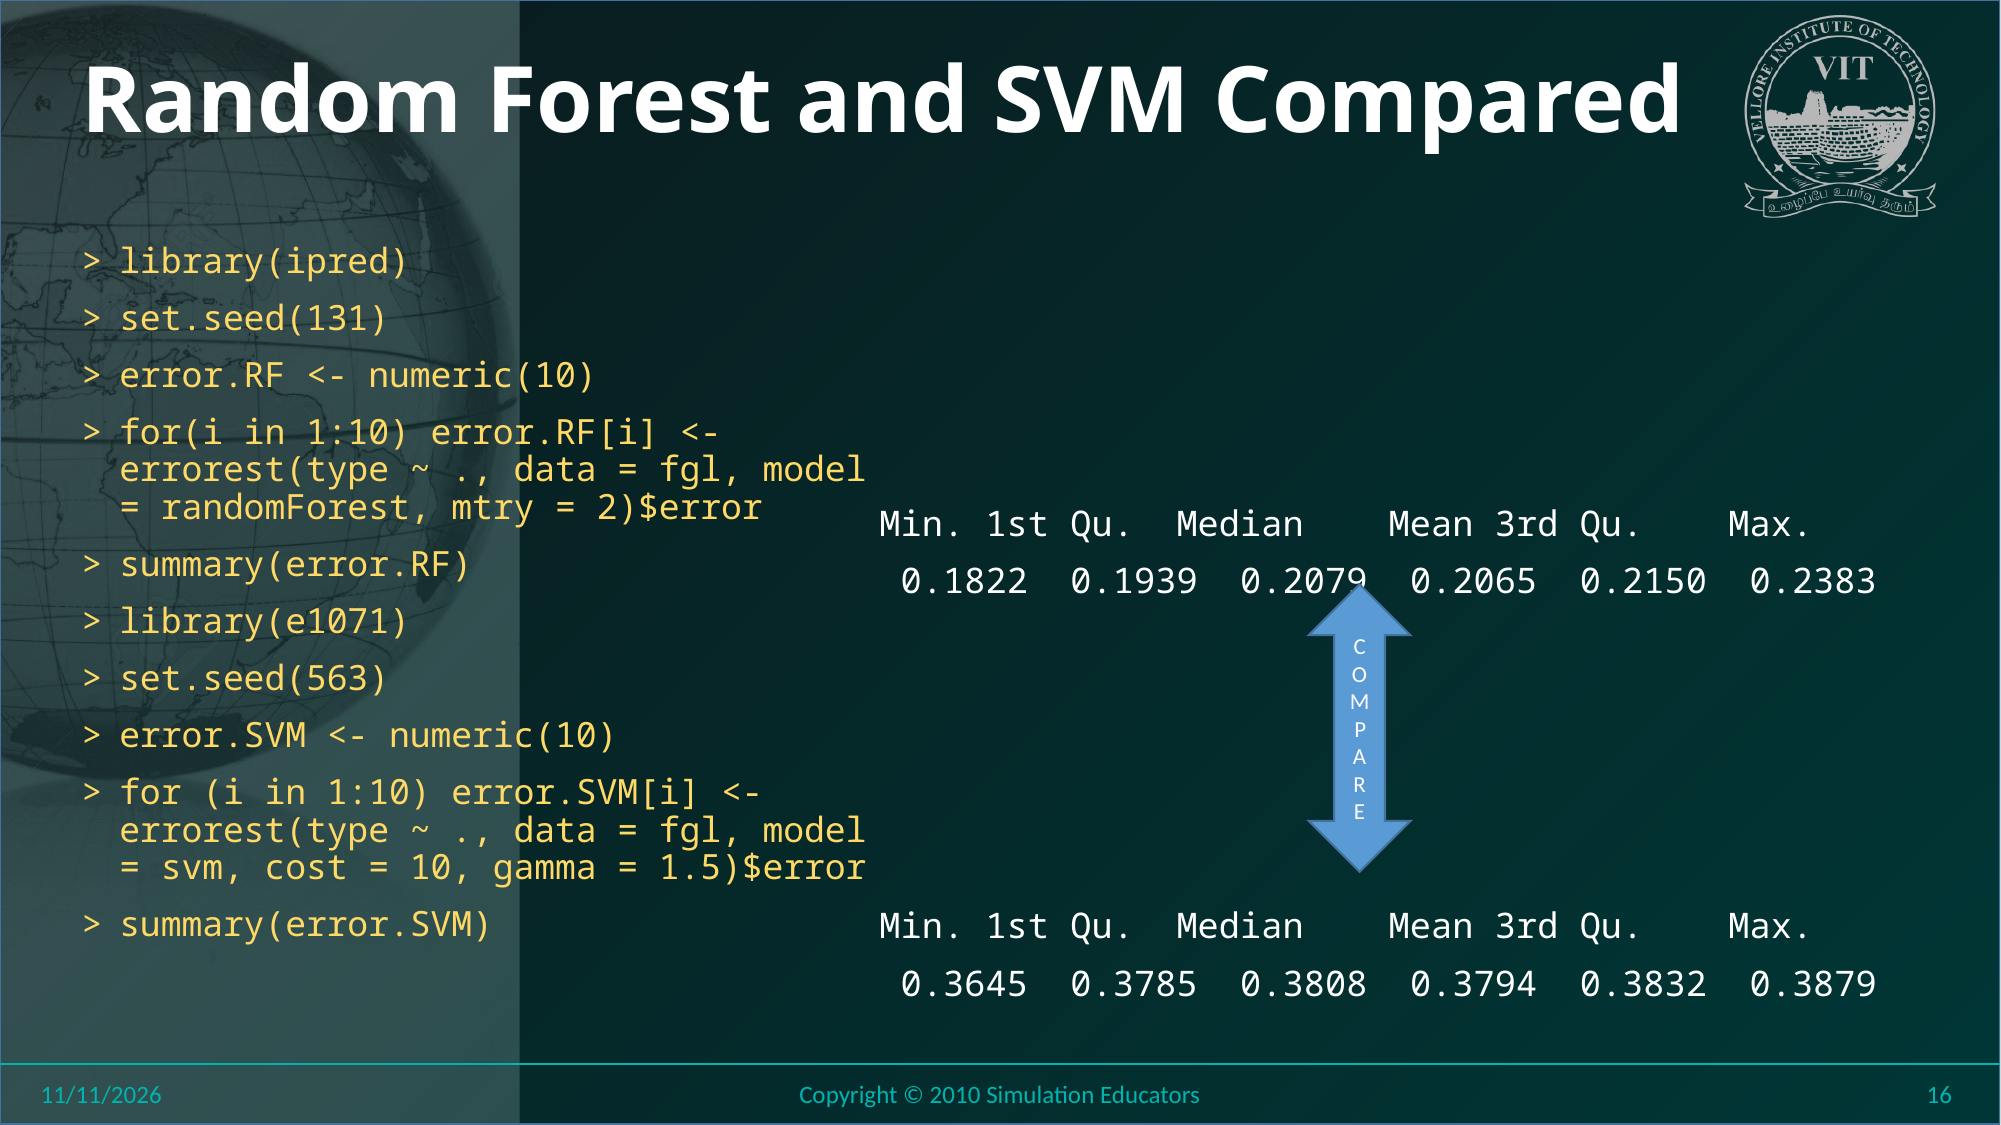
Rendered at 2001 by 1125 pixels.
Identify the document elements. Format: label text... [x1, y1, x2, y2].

slide_number 16 [1517, 1064, 1968, 1124]
list Min. 1st Qu. Median Mean 3rd Qu. Max. 0.1822 0.1939 0.2079 0.2065 0.2150 0.2383 Min. 1st Qu. Median Mean 3rd Qu. Max. 0.3645 0.3785 0.3808 0.3794 0.3832 0.3879 [864, 268, 2000, 1014]
text_box COMPARE [1306, 582, 1413, 874]
title Random Forest and SVM Compared [66, 1, 1716, 204]
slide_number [25, 1064, 476, 1124]
list library(ipred) set.seed(131) error.RF <- numeric(10) for(i in 1:10) error.RF[i] <- errorest(type ~ ., data = fgl, model = randomForest, mtry = 2)$error summary(error.RF) library(e1071) set.seed(563) error.SVM <- numeric(10) for (i in 1:10) error.SVM[i] <- errorest(type ~ ., data = fgl, model = svm, cost = 10, gamma = 1.5)$error summary(error.SVM) [66, 235, 898, 1014]
footer Copyright © 2010 Simulation Educators [662, 1064, 1338, 1124]
